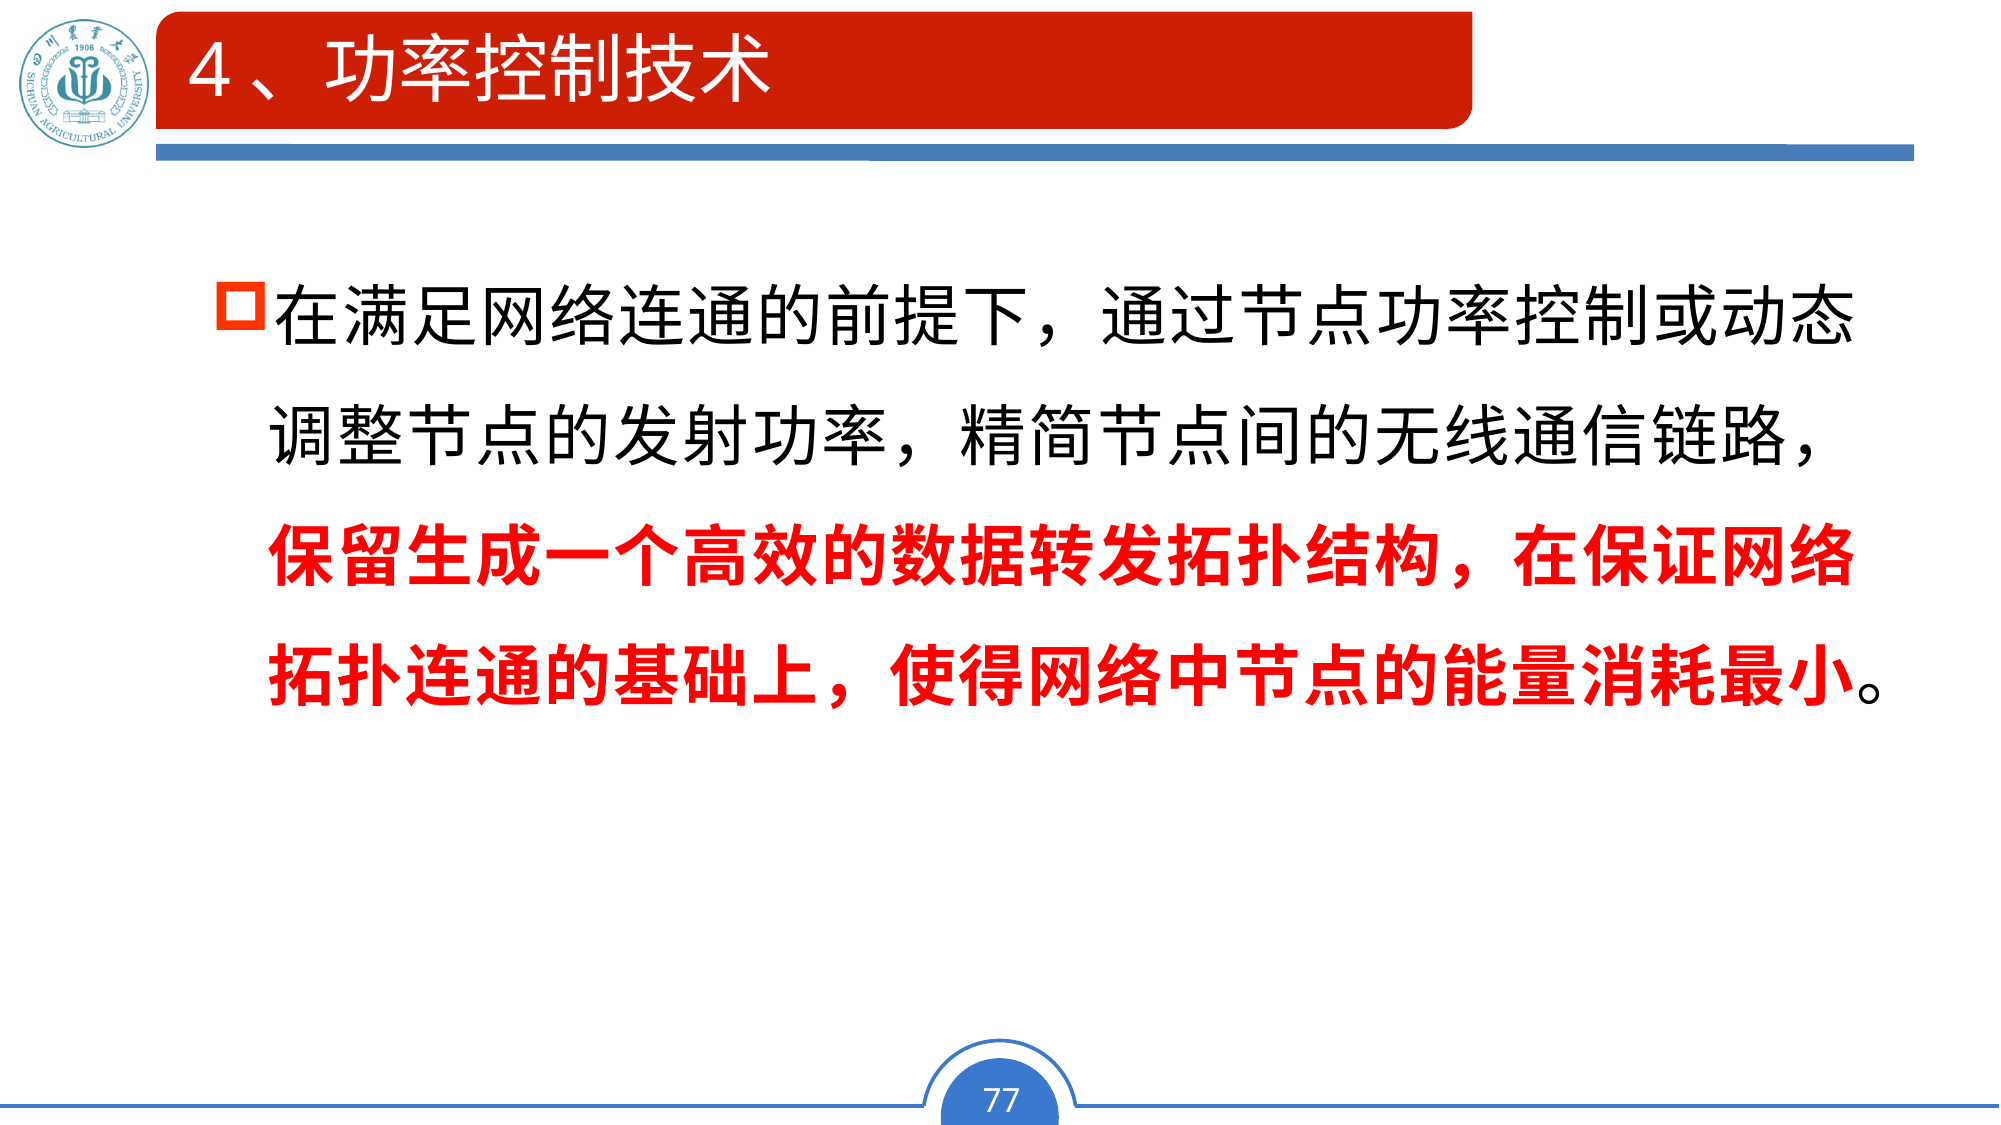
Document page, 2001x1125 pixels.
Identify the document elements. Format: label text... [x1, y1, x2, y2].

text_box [225, 279, 1846, 931]
text_box 在满足网络连通的前提下，通过节点功率控制或动态调整节点的发射功率，精简节点间的无线通信链路，保留生成一个高效的数据转发拓扑结构，在保证网络拓扑连通的基础上，使得网络中节点的能量消耗最小。 [245, 299, 1826, 911]
title 6、拓扑控制中的休眠调度技术 [233, 287, 1838, 923]
title 4、功率控制技术 [173, 14, 1910, 126]
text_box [218, 272, 1852, 938]
